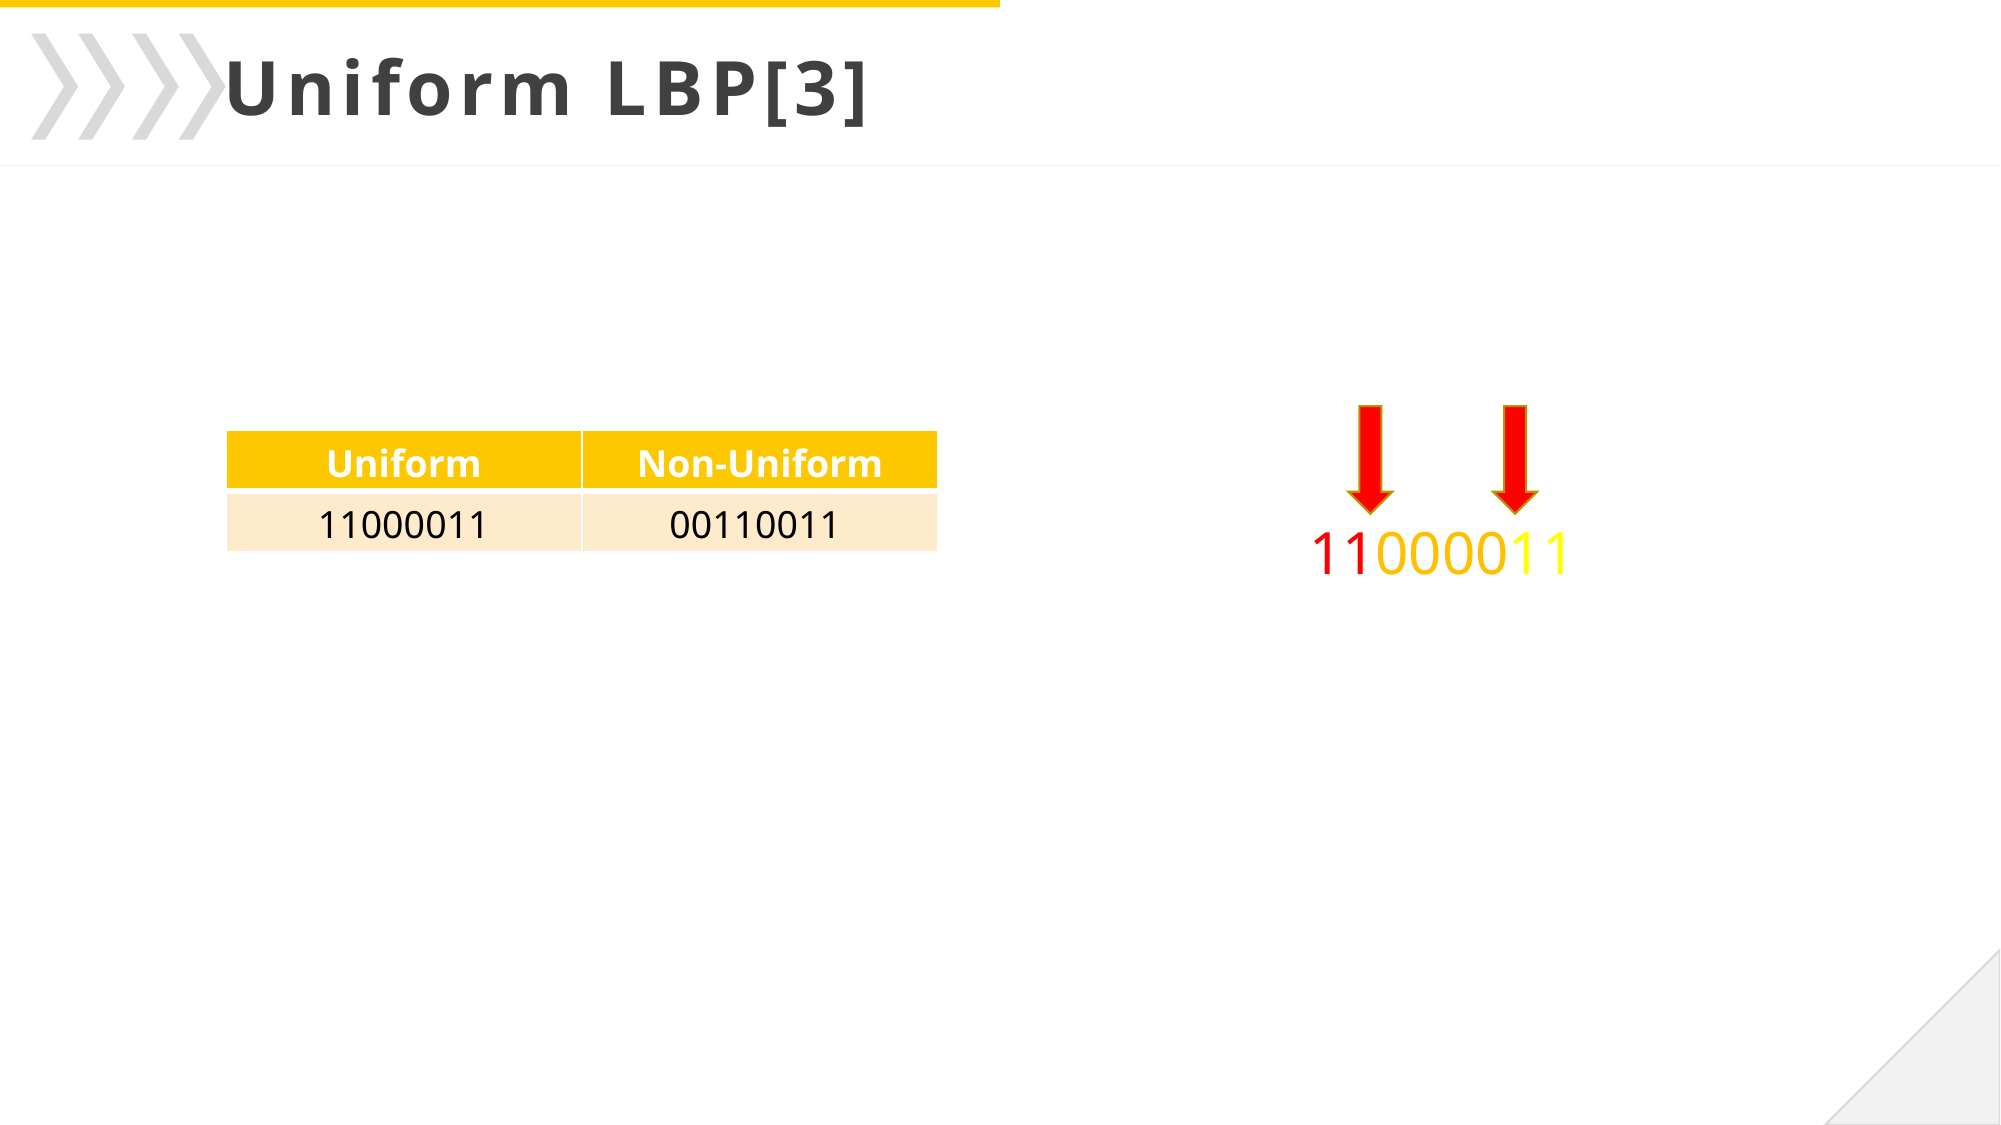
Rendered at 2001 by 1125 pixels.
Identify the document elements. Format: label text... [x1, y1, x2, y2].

text_box [0, 0, 1001, 8]
text_box Uniform LBP[3] [226, 33, 884, 139]
table_header Non-Uniform [583, 431, 937, 488]
table_header Uniform [227, 431, 581, 488]
text_box [1345, 405, 1395, 516]
text_box 11000011 [1294, 508, 1591, 594]
text_box [1490, 405, 1540, 516]
table_cell 11000011 [227, 494, 581, 551]
table_cell 00110011 [583, 494, 937, 551]
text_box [31, 33, 125, 140]
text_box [131, 33, 226, 140]
